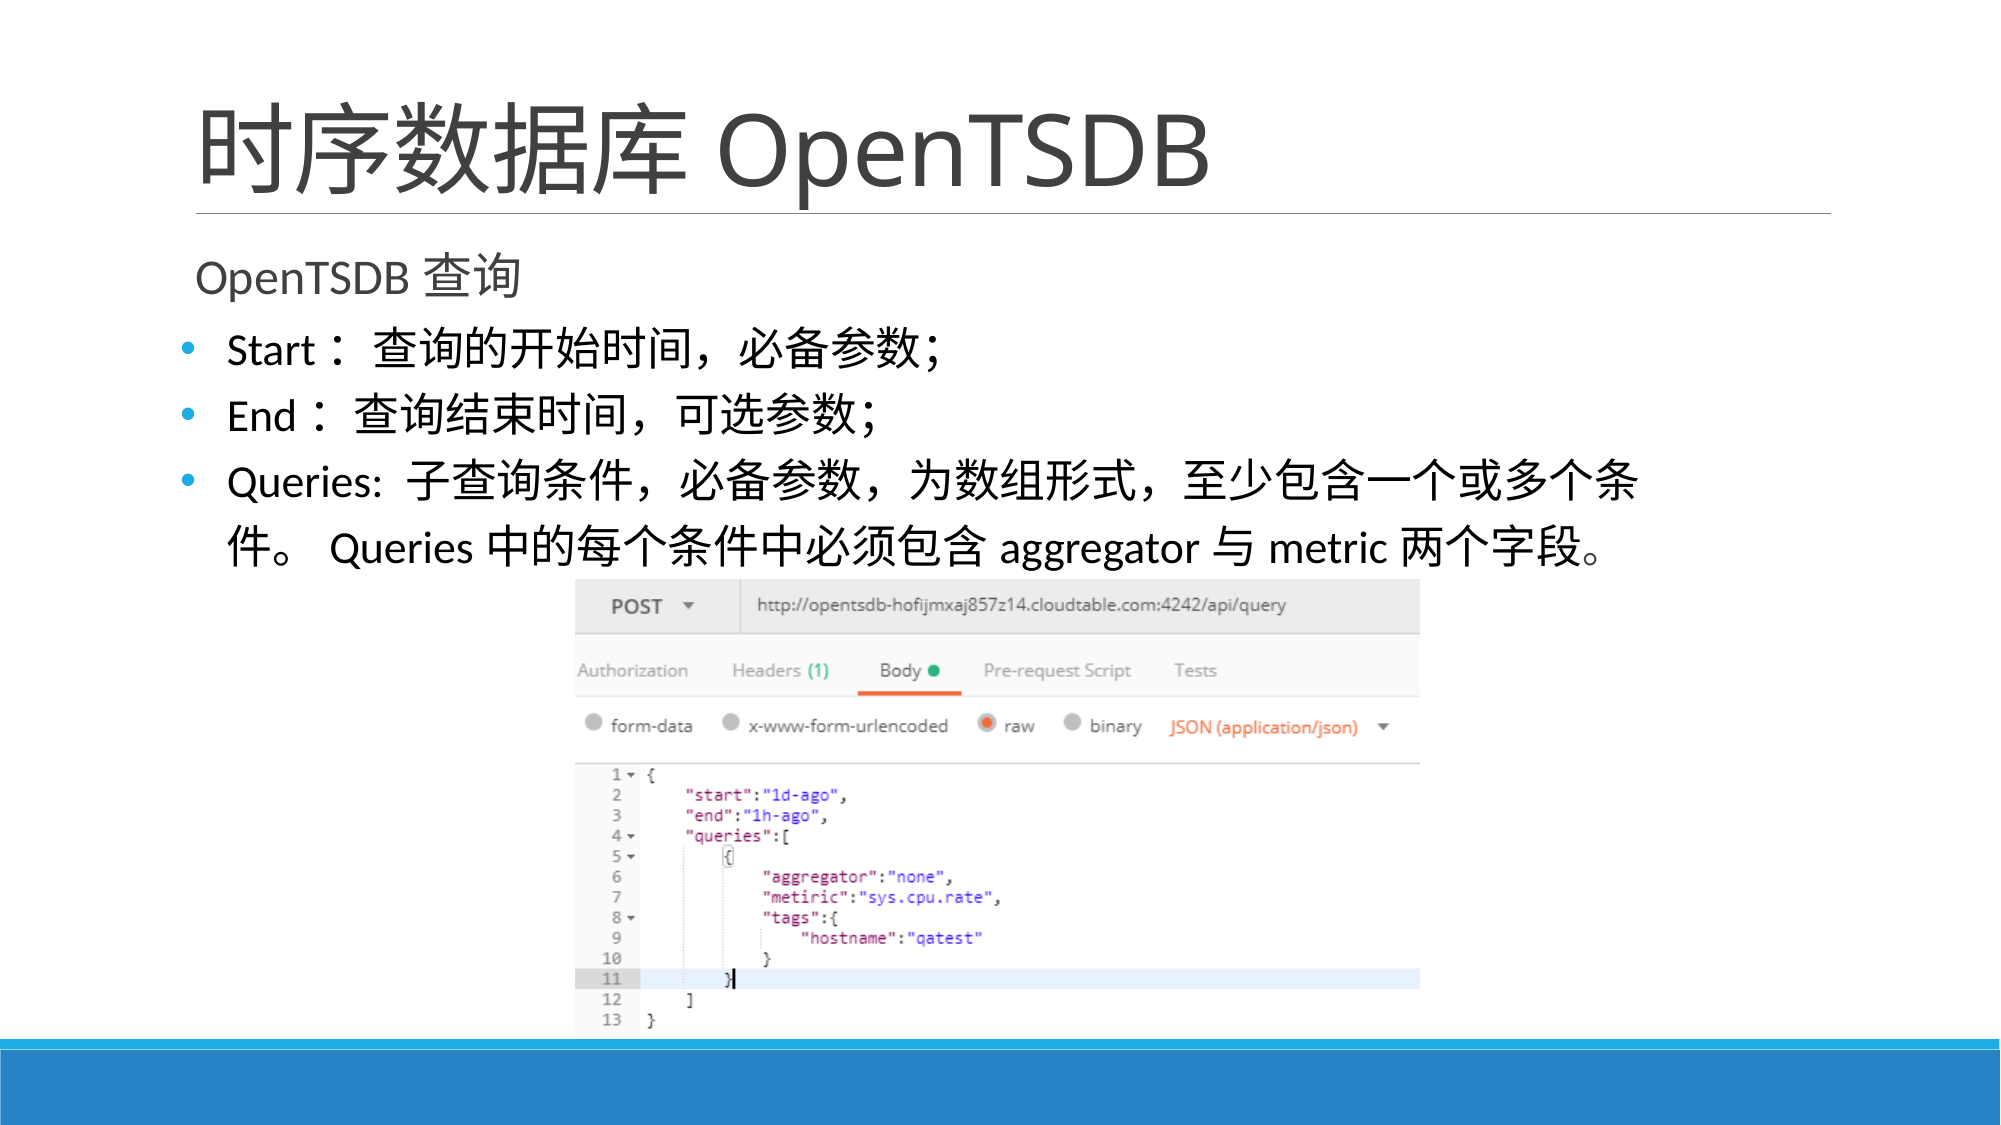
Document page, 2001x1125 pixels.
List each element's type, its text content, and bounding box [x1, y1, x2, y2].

picture [574, 578, 1421, 1034]
list OpenTSDB查询 Start：查询的开始时间，必备参数； End：查询结束时间，可选参数； Queries: 子查询条件，必备参数，为数组形式，至少包含一个或多个条件。Queries中的每个条件中必须包含aggregator与metric两个字段。 [180, 243, 1830, 595]
title 时序数据库OpenTSDB [180, 47, 1830, 215]
